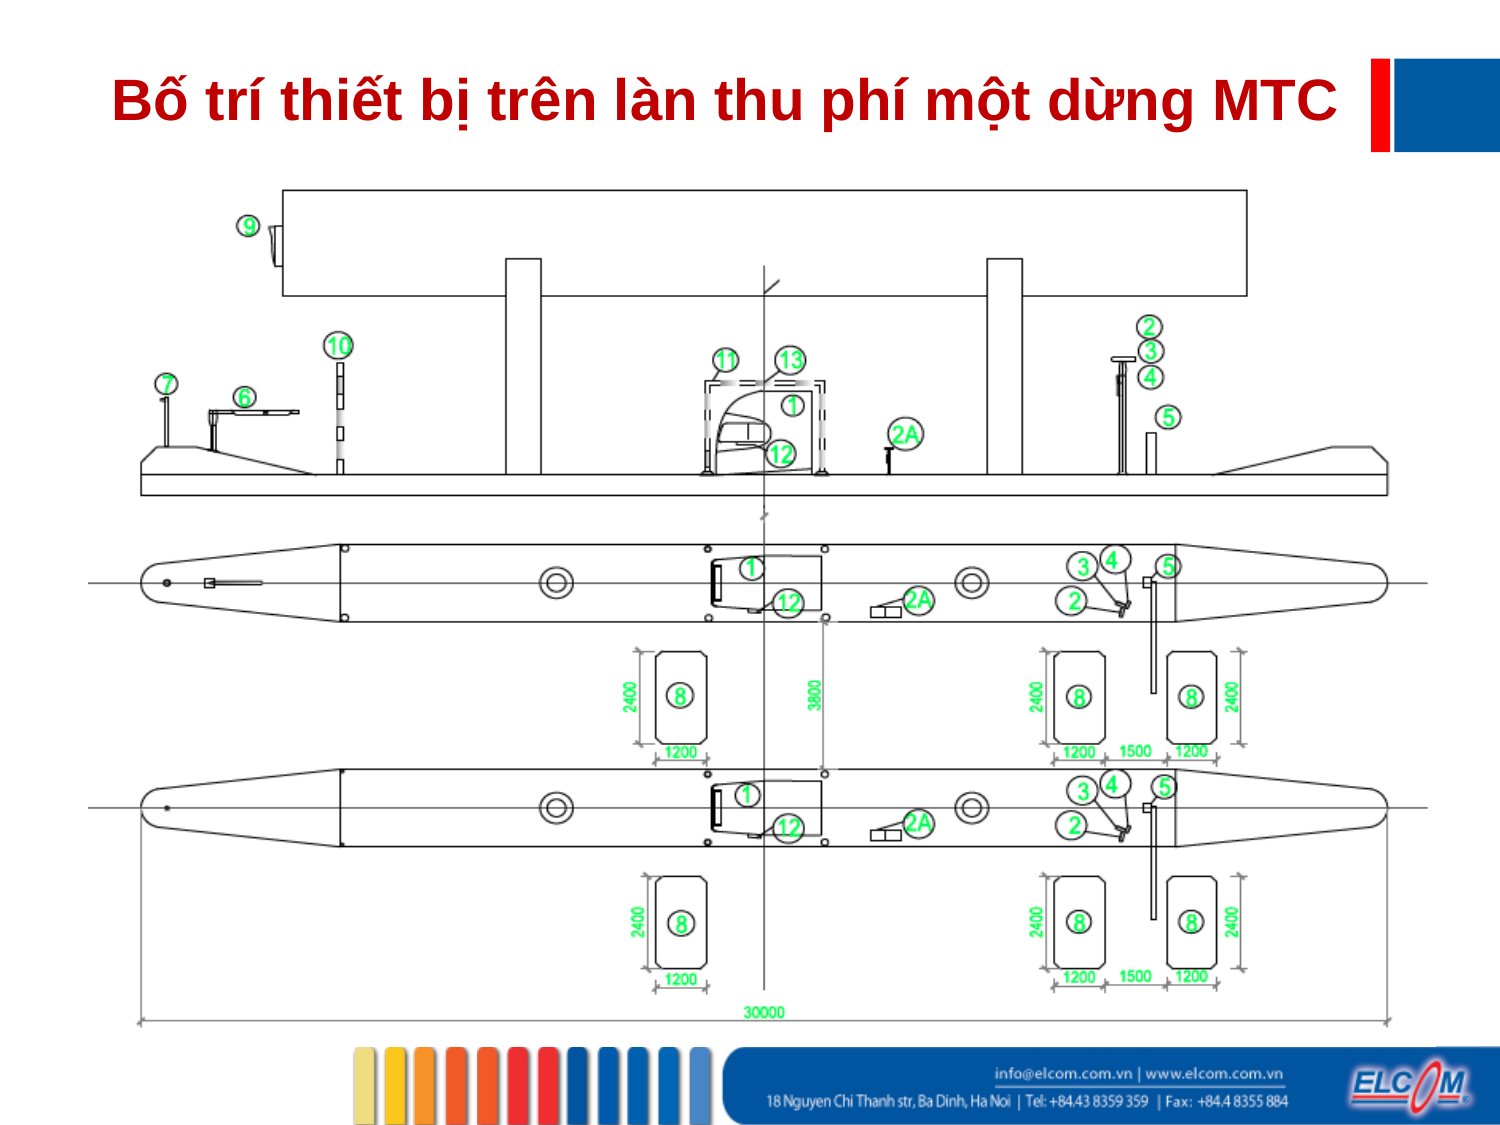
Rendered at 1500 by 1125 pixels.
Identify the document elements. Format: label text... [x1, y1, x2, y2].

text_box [1370, 58, 1500, 153]
text_box Bố trí thiết bị trên làn thu phí một dừng MTC [29, 54, 1354, 161]
picture [88, 172, 1500, 1125]
